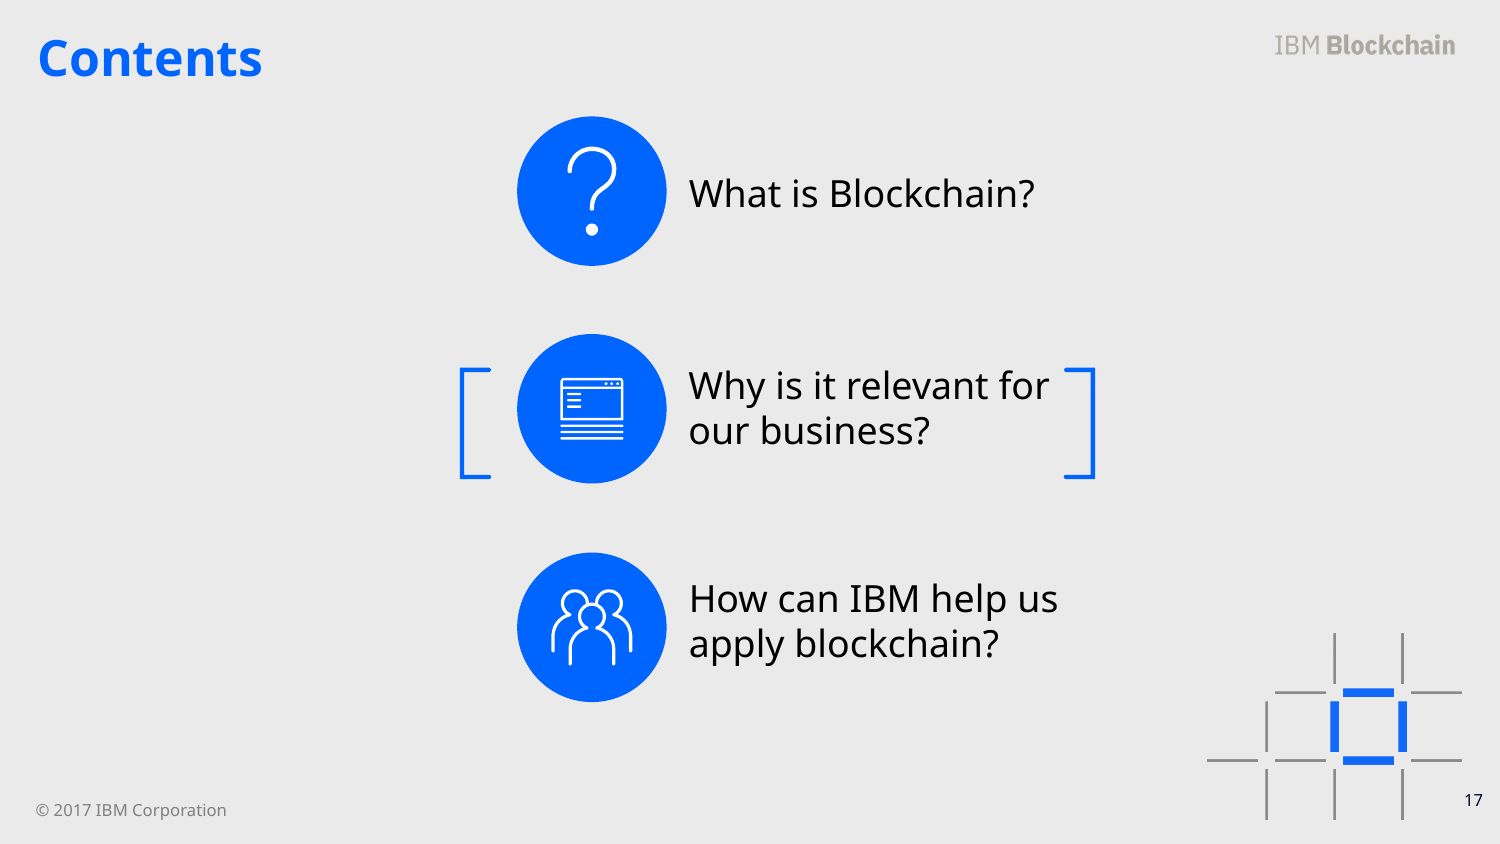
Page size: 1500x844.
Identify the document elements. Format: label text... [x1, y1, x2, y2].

slide_number 17 [1147, 782, 1498, 827]
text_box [516, 333, 667, 484]
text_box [516, 552, 667, 703]
text_box What is Blockchain? [673, 131, 1063, 255]
text_box [459, 367, 492, 480]
picture [1264, 28, 1465, 62]
picture [1207, 633, 1462, 782]
text_box Why is it relevant for our business? [673, 355, 1095, 495]
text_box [516, 116, 667, 267]
title Contents [37, 33, 830, 147]
text_box How can IBM help us apply blockchain? [673, 556, 1145, 684]
